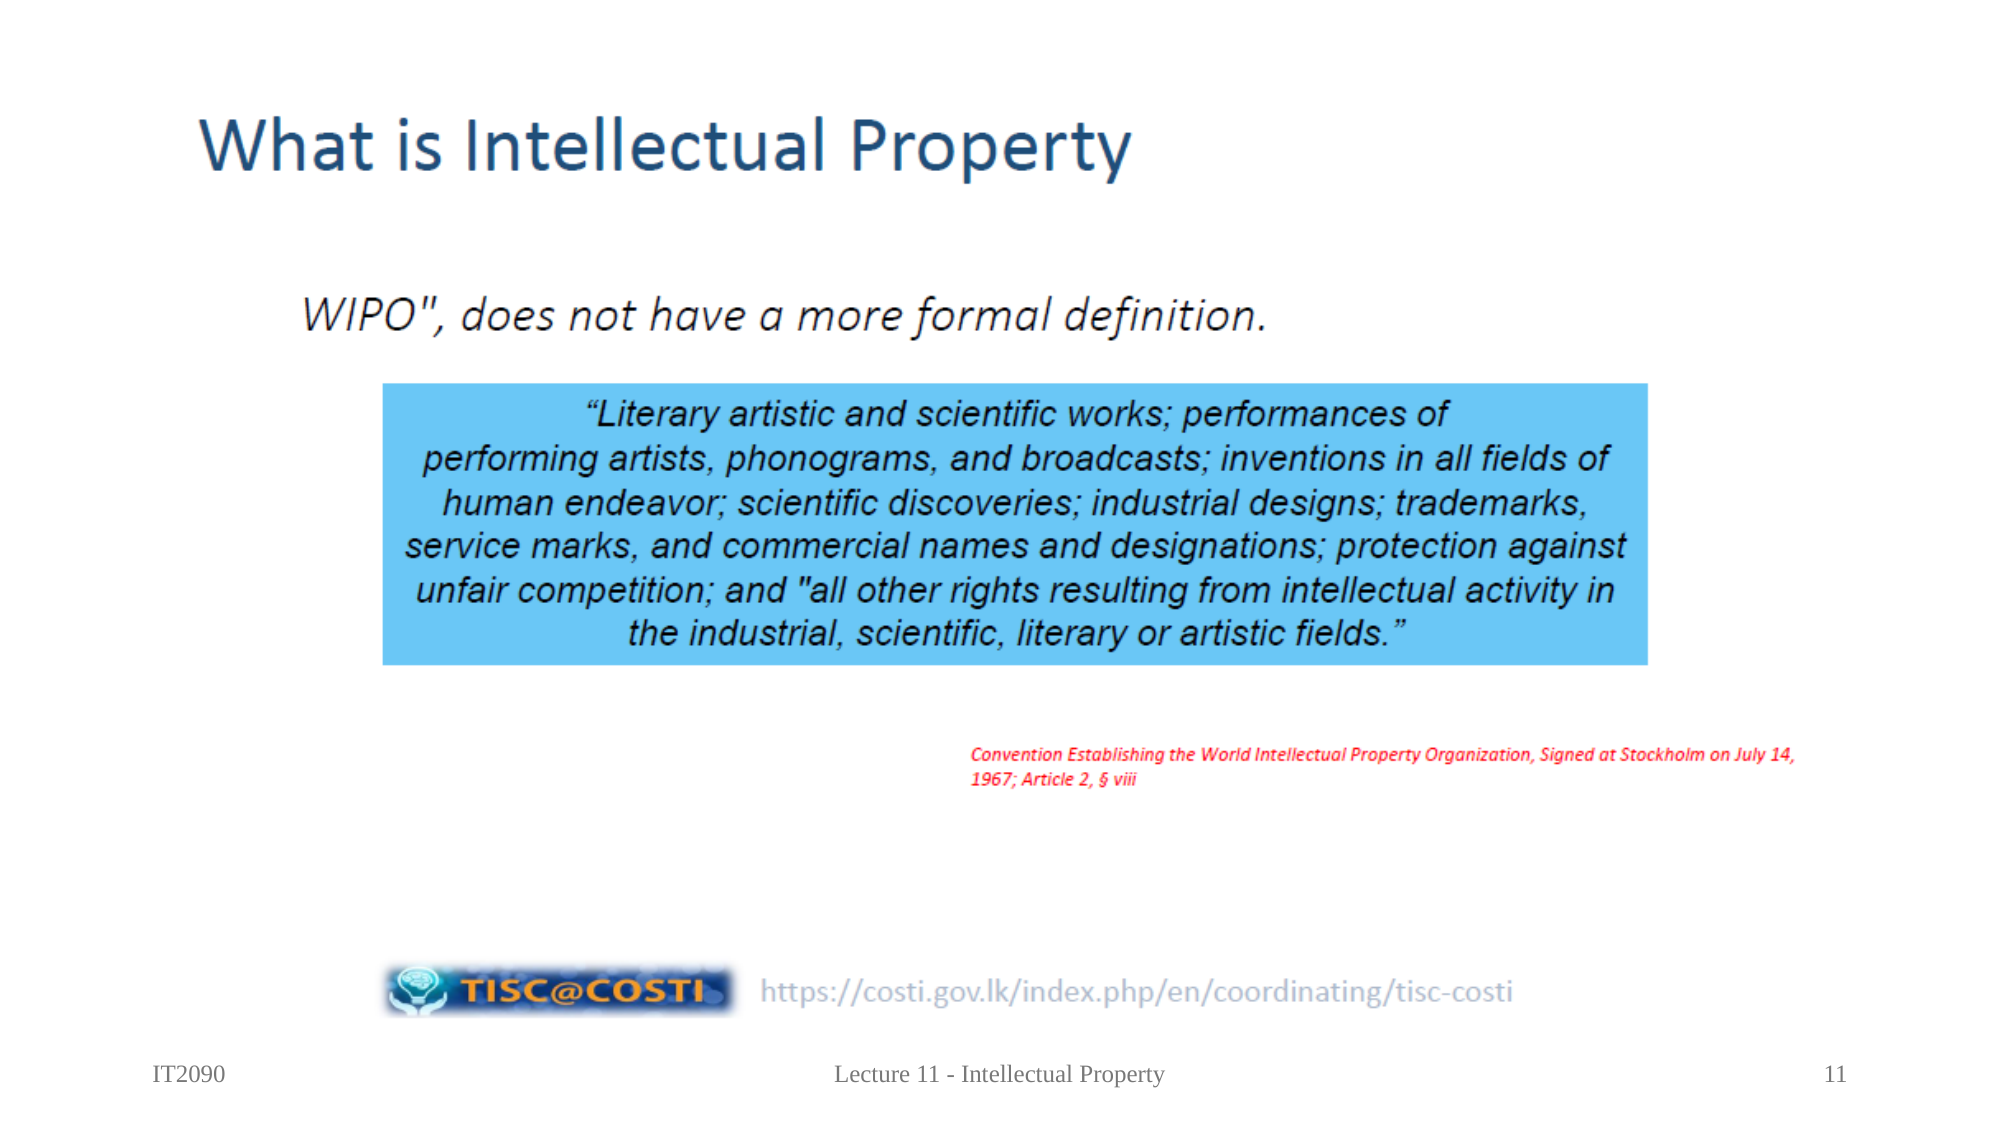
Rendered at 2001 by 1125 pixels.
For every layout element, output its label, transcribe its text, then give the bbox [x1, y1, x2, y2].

slide_number IT2090 [137, 1042, 588, 1103]
footer Lecture 11 - Intellectual Property [662, 1042, 1338, 1103]
slide_number 11 [1412, 1042, 1863, 1103]
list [187, 104, 1813, 1020]
